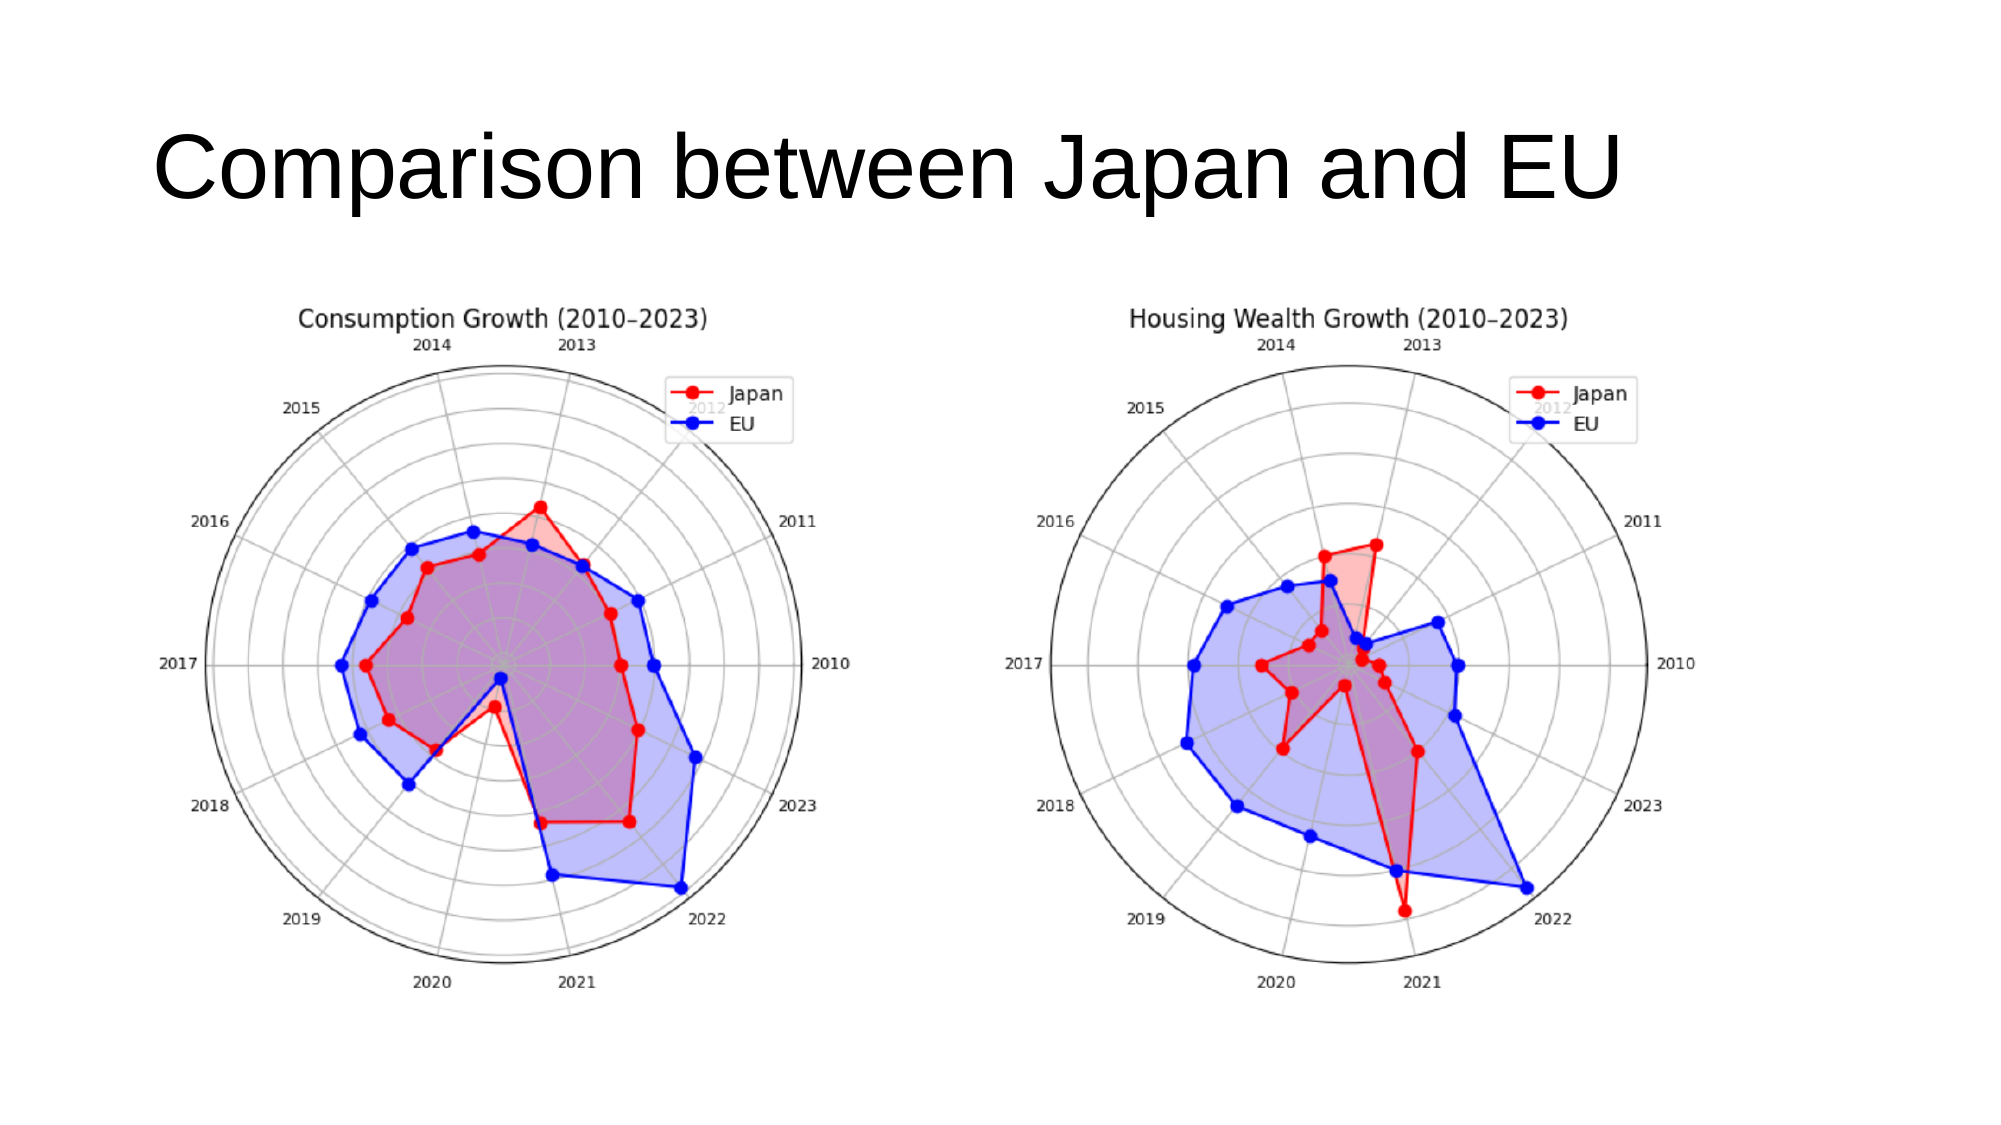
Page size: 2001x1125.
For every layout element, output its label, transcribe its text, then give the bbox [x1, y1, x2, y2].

picture [108, 277, 1738, 1000]
title Comparison between Japan and EU [137, 59, 1863, 278]
